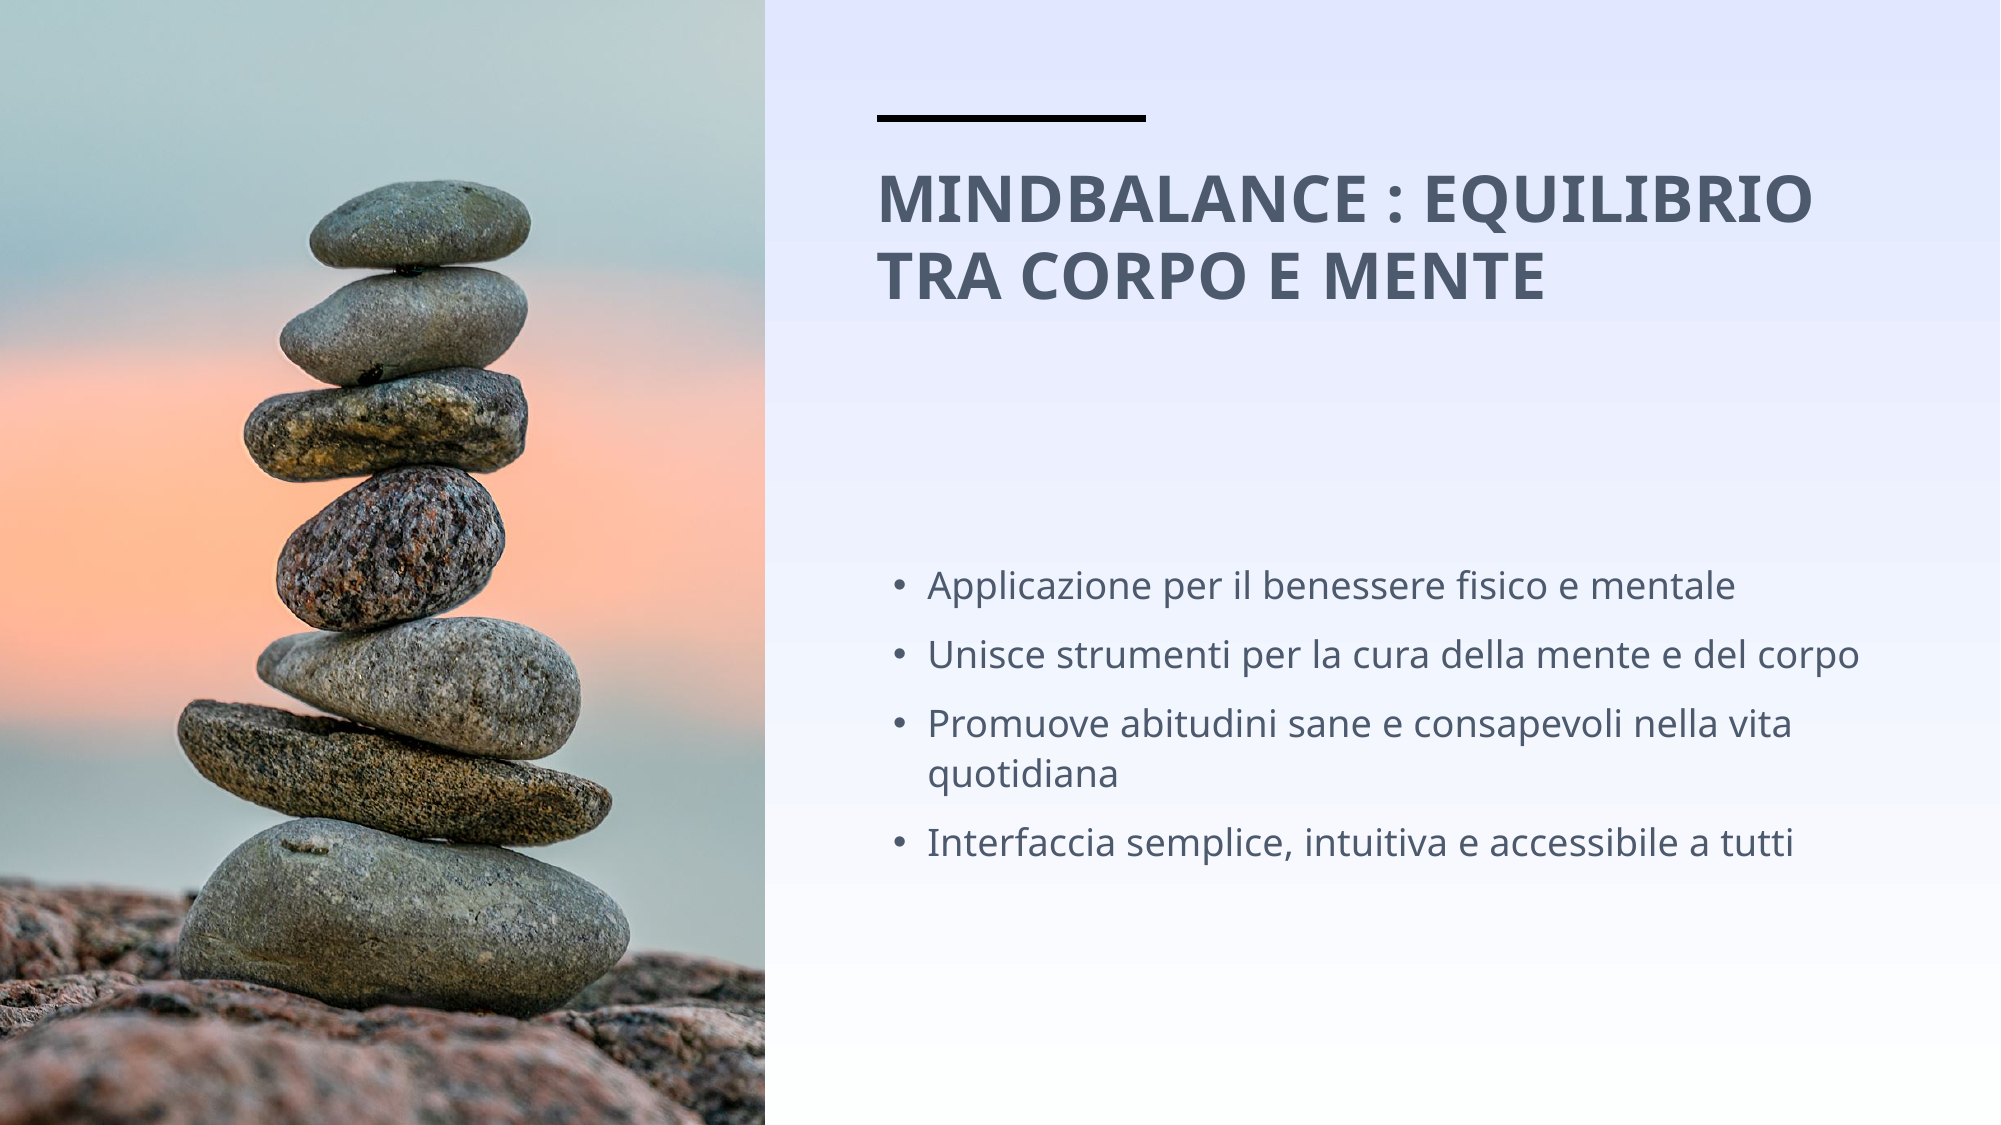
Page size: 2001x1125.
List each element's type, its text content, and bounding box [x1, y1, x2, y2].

subtitle Applicazione per il benessere fisico e mentale Unisce strumenti per la cura della mente e del corpo Promuove abitudini sane e consapevoli nella vita quotidiana Interfaccia semplice, intuitiva e accessibile a tutti [861, 500, 1884, 872]
title MindBalance : equilibrio tra corpo e mente [861, 149, 1884, 365]
text_box [765, 0, 2000, 1125]
picture [0, 0, 765, 1125]
